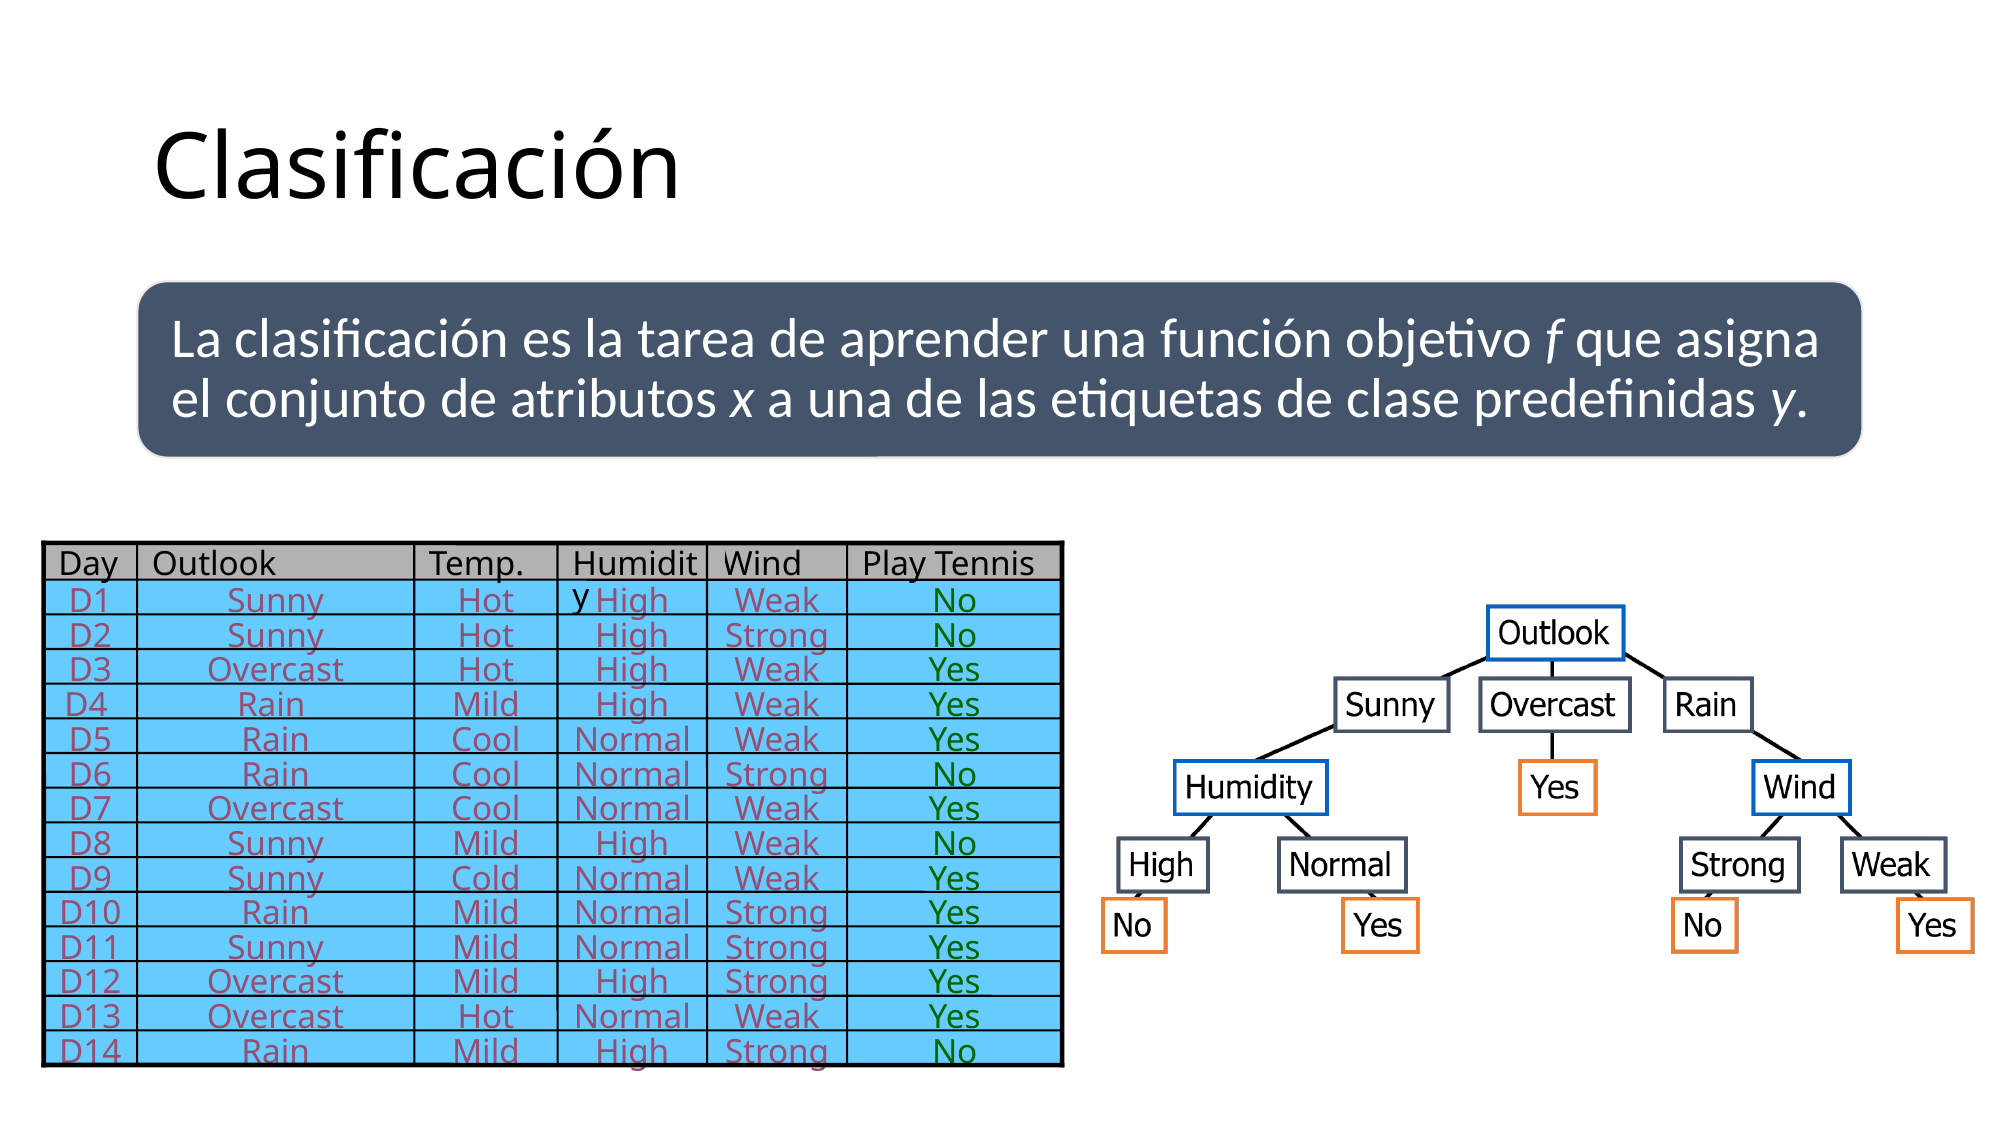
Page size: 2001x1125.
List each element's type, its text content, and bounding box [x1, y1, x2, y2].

title Clasificación [137, 59, 1863, 278]
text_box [43, 542, 1063, 1066]
picture [1092, 600, 1976, 963]
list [137, 281, 1863, 499]
